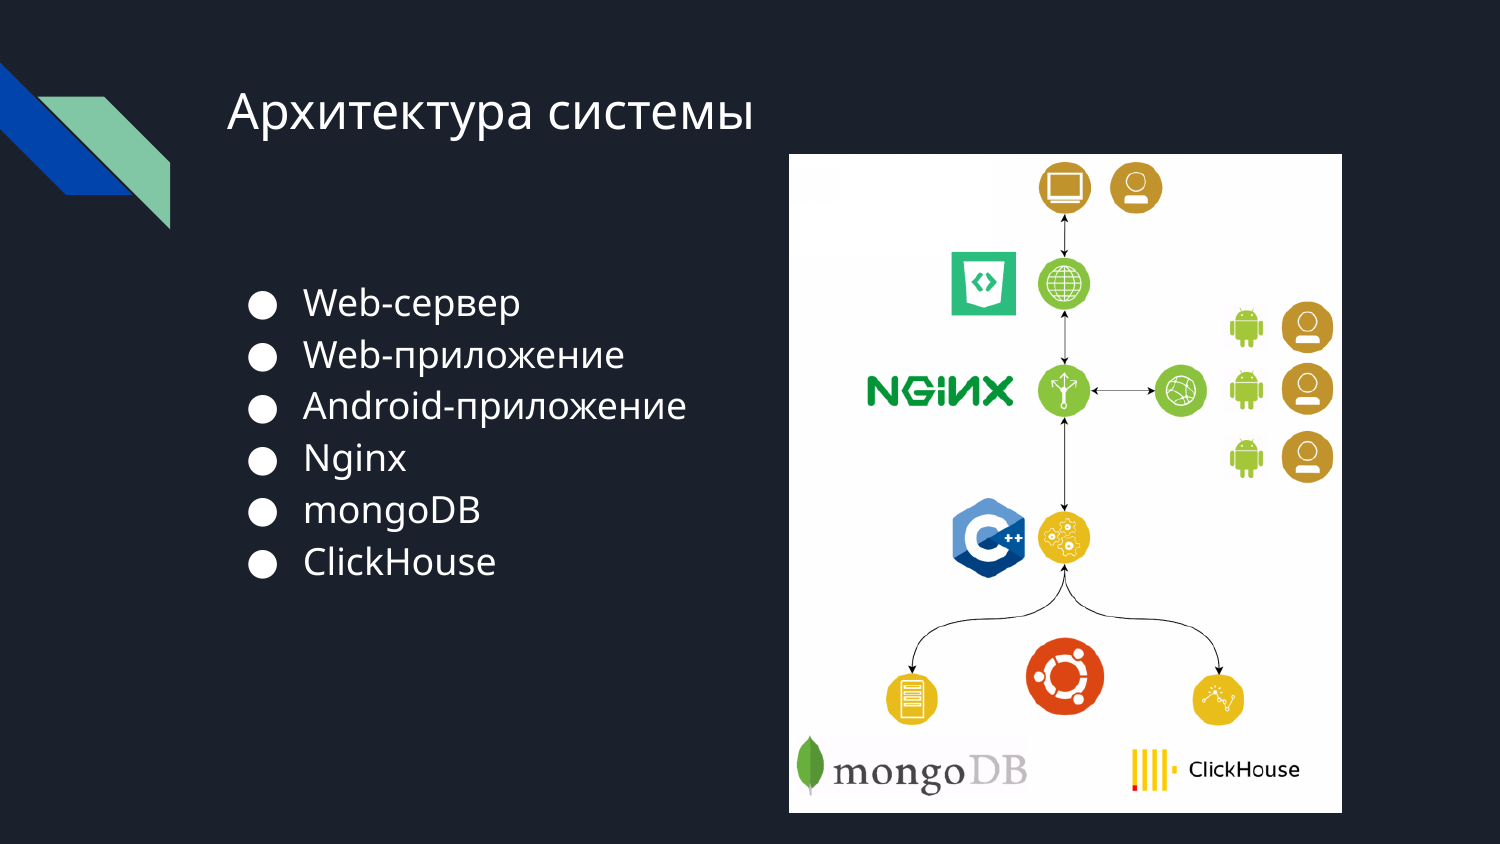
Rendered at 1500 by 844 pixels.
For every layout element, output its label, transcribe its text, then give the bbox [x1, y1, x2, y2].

title Архитектура системы [212, 64, 1368, 215]
picture [789, 153, 1342, 813]
list Web-сервер Web-приложение Android-приложение Nginx mongoDB ClickHouse [212, 257, 710, 587]
